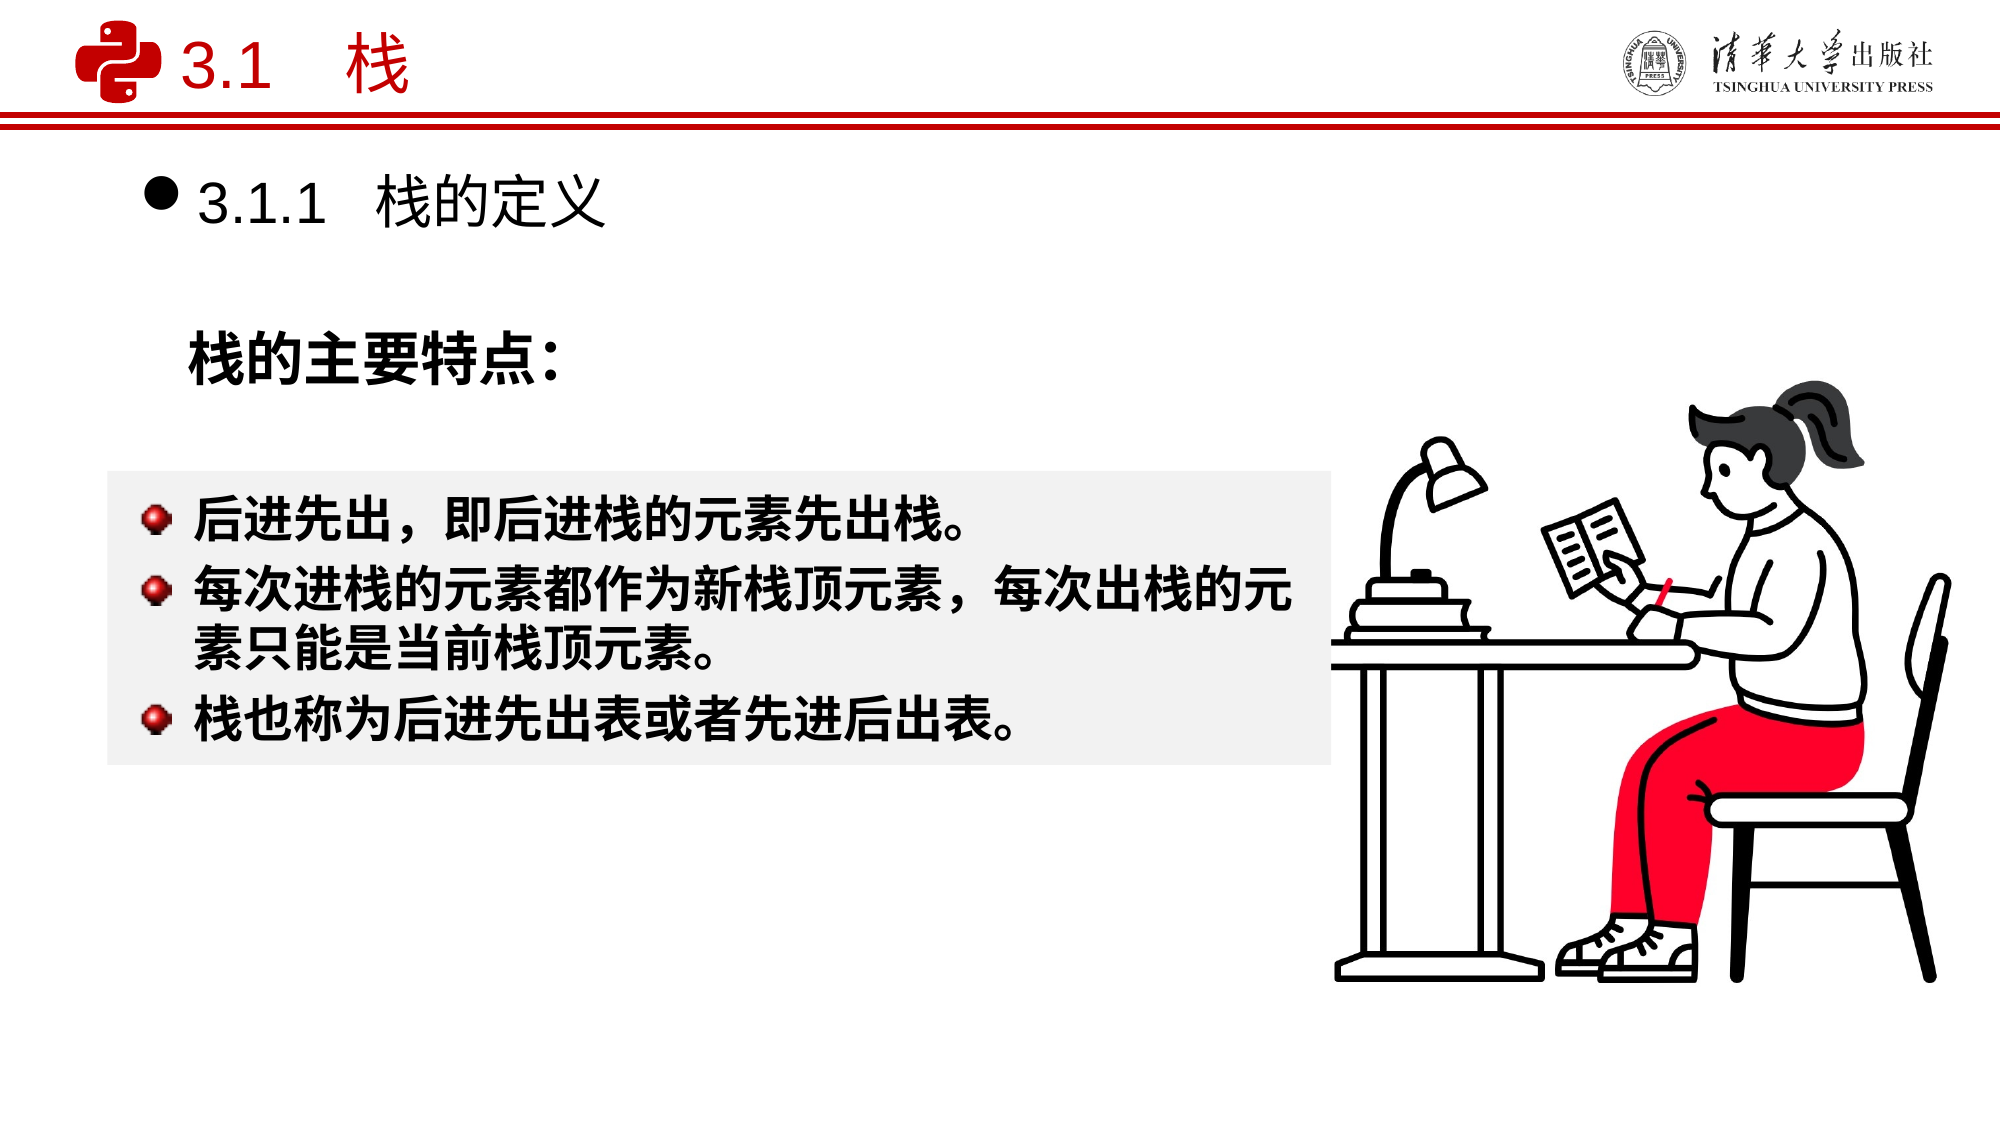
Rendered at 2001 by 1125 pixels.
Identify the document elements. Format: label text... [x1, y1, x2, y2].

text_box 3.1.1 栈的定义 [124, 157, 722, 243]
text_box 3.1 栈 [166, 14, 427, 110]
picture [136, 499, 172, 535]
text_box 栈的主要特点： [172, 314, 625, 400]
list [1290, 336, 1982, 1007]
text_box 后进先出，即后进栈的元素先出栈。 每次进栈的元素都作为新栈顶元素，每次出栈的元素只能是当前栈顶元素。 栈也称为后进先出表或者先进后出表。 [106, 470, 1290, 766]
picture [136, 699, 172, 735]
picture [136, 570, 172, 606]
